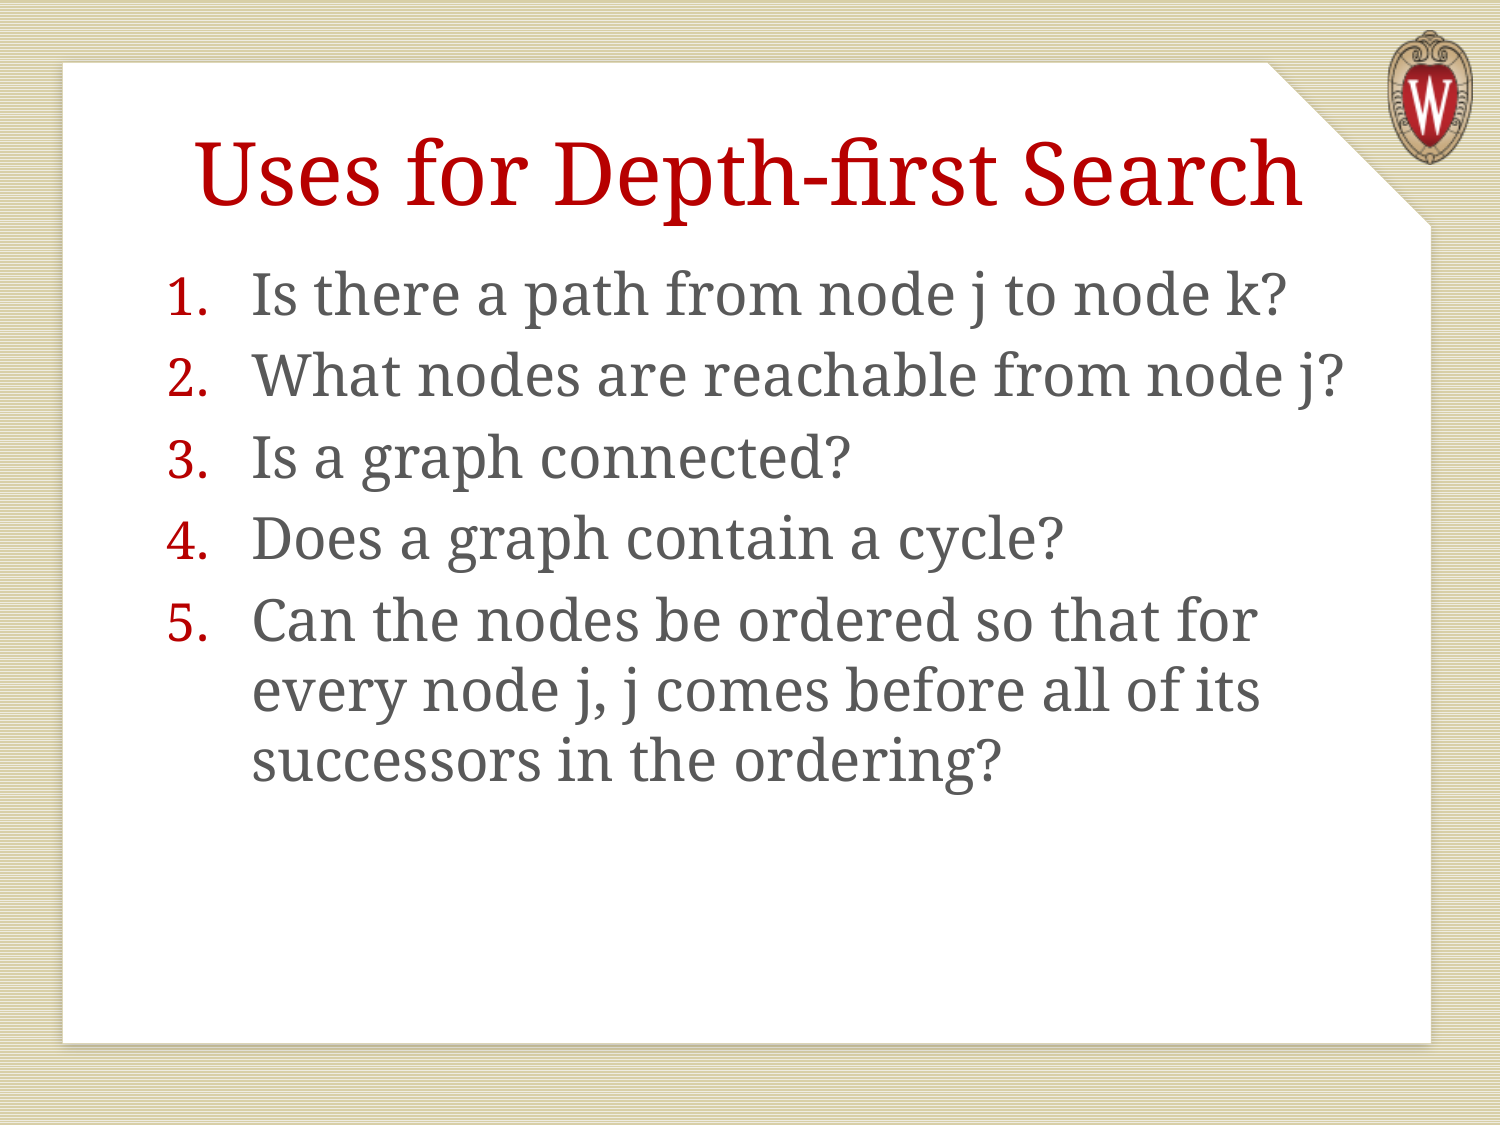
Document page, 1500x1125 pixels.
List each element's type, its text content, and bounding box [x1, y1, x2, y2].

title Uses for Depth-first Search [112, 118, 1388, 257]
subtitle Is there a path from node j to node k? What nodes are reachable from node j? Is a graph connected? Does a graph contain a cycle? Can the nodes be ordered so that for every node j, j comes before all of its successors in the ordering? [166, 256, 1366, 887]
